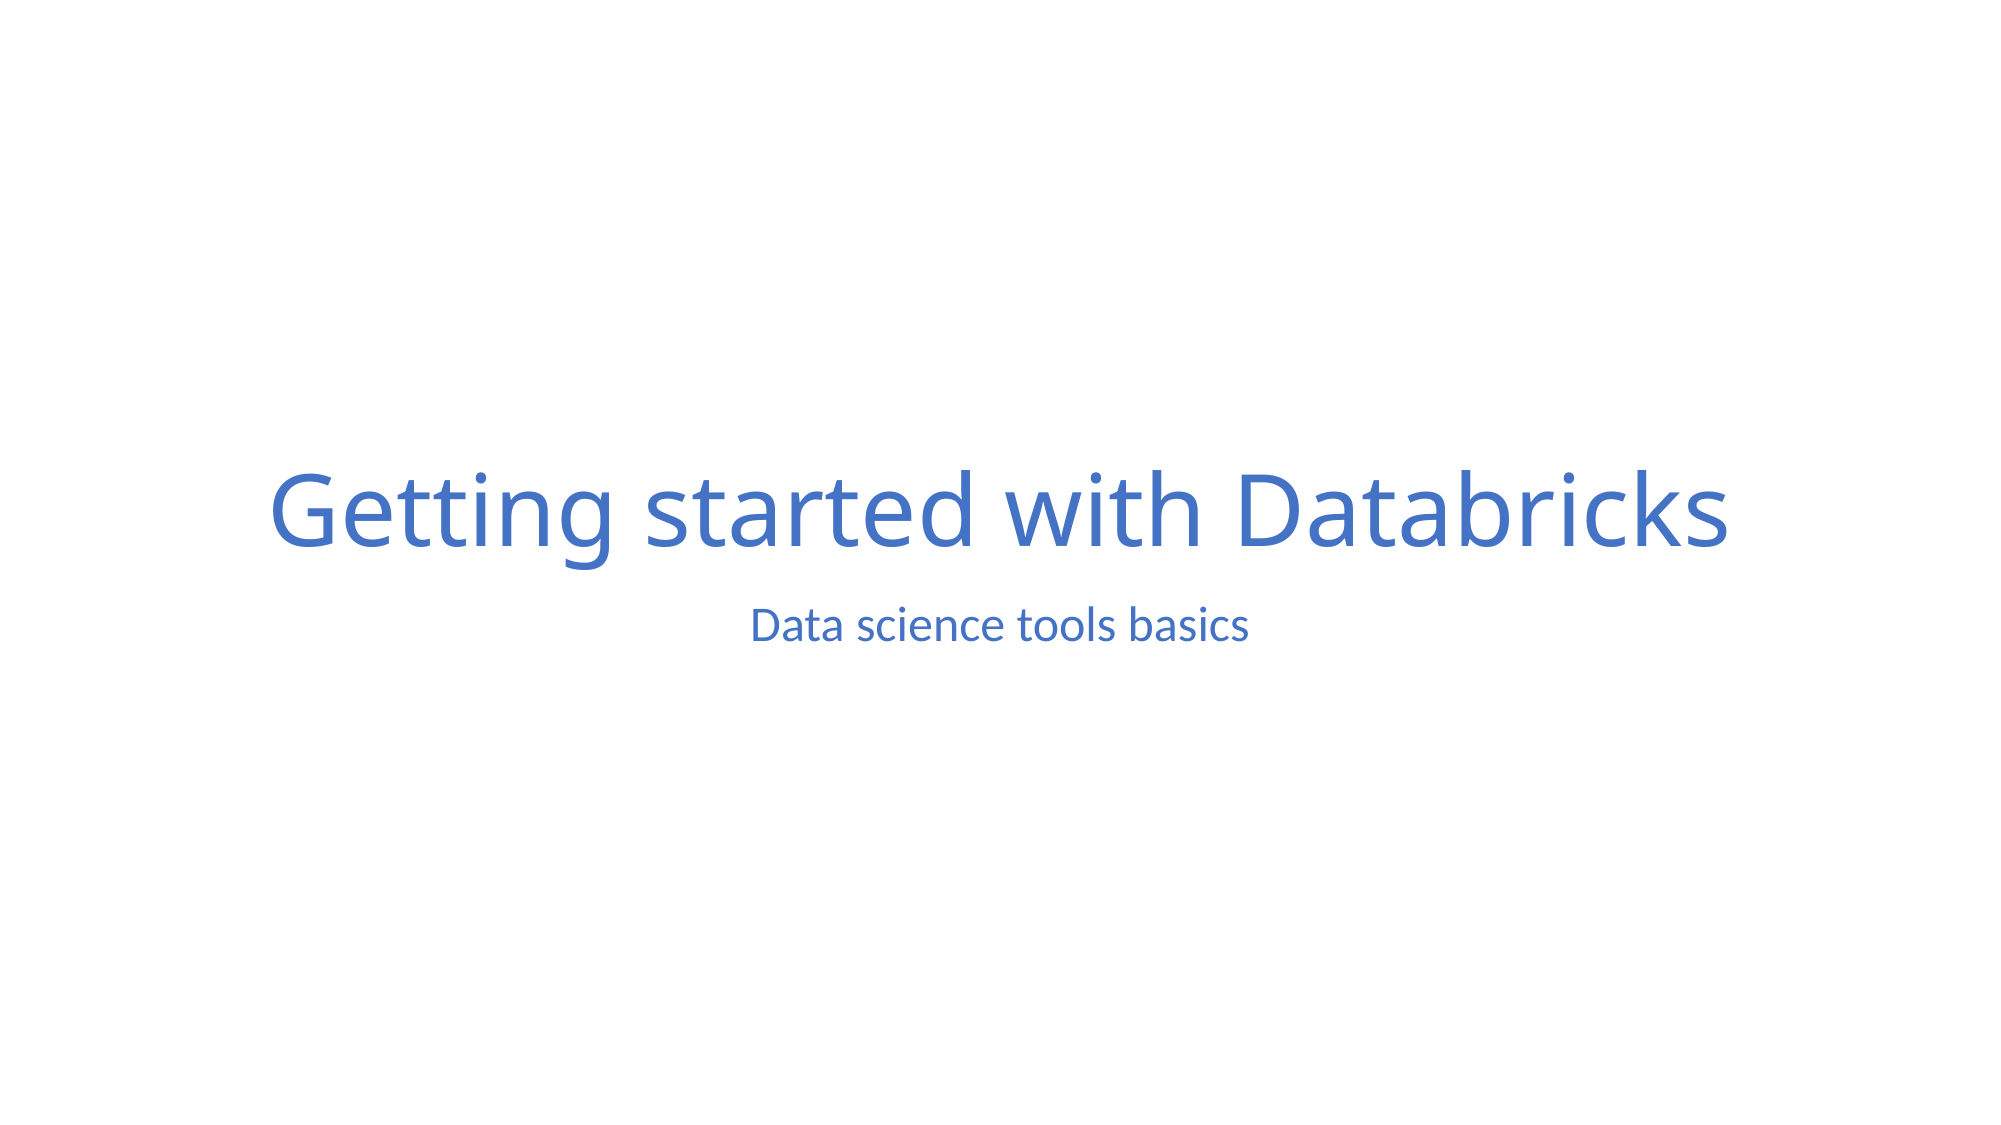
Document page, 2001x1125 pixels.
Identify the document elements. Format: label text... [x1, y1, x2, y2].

title Getting started with Databricks [249, 184, 1750, 576]
subtitle Data science tools basics [249, 590, 1750, 863]
